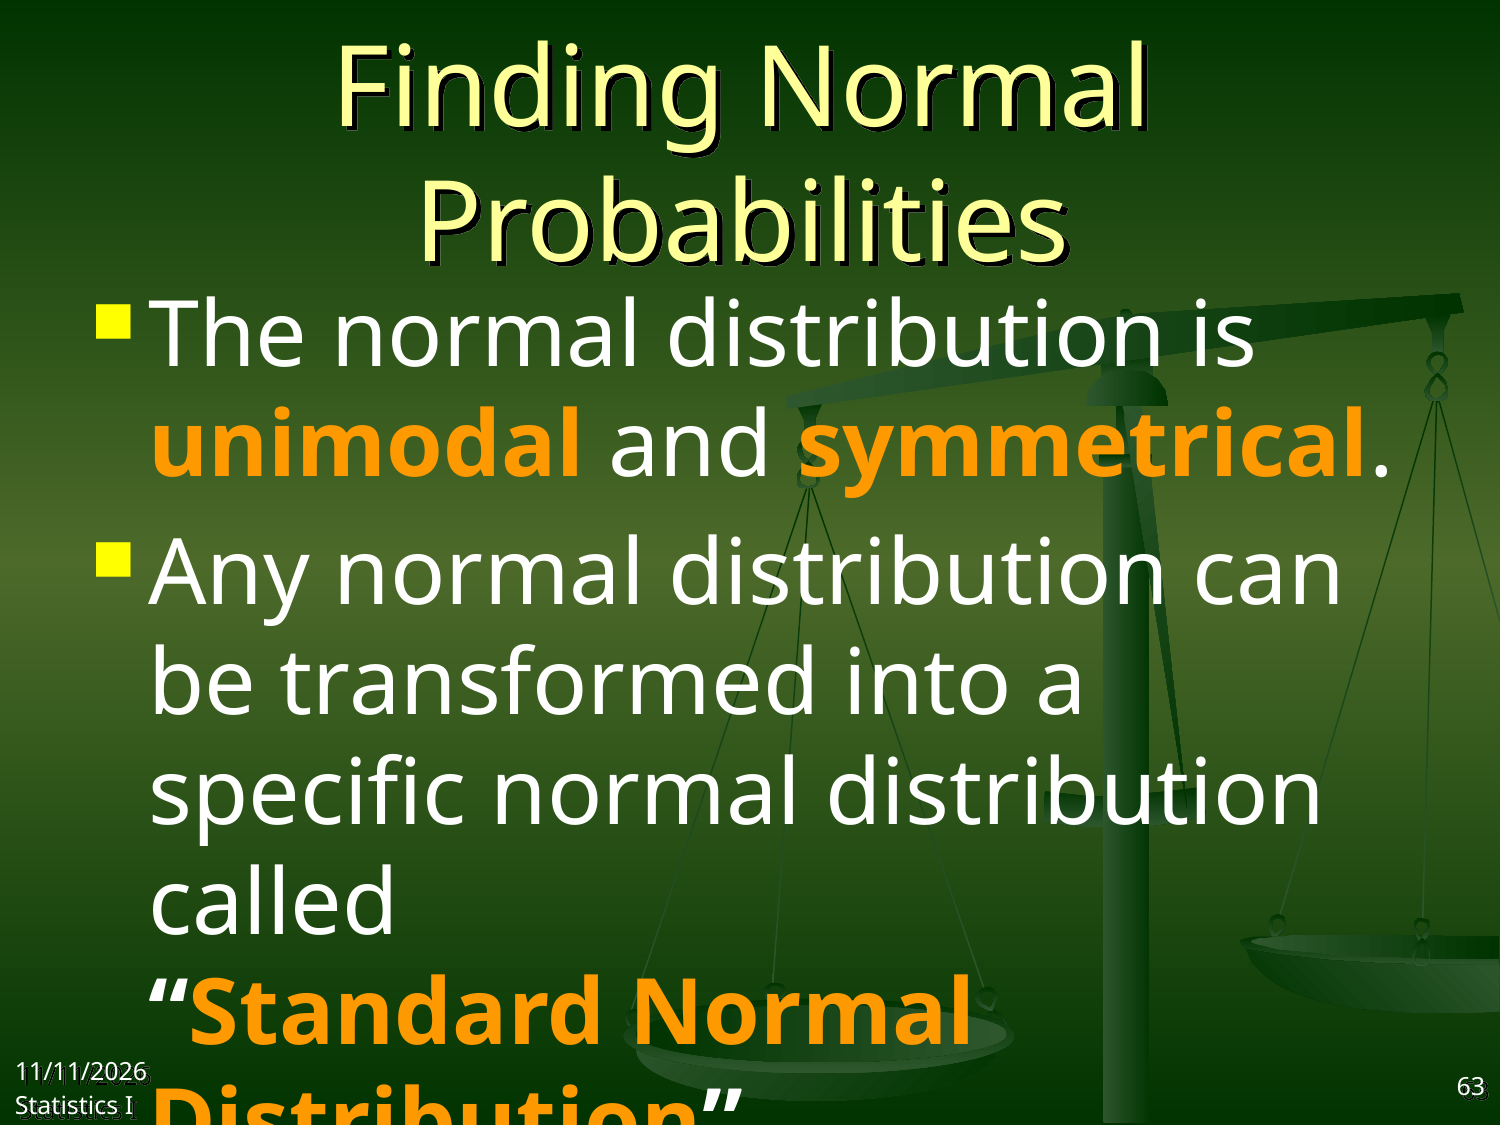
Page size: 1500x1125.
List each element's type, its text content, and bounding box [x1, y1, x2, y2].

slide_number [0, 1049, 351, 1125]
title Finding Normal Probabilities [24, 42, 1460, 256]
slide_number 63 [1149, 1049, 1500, 1125]
list The normal distribution is unimodal and symmetrical. Any normal distribution can be transformed into a specific normal distribution called “Standard Normal Distribution” [76, 266, 1436, 1095]
